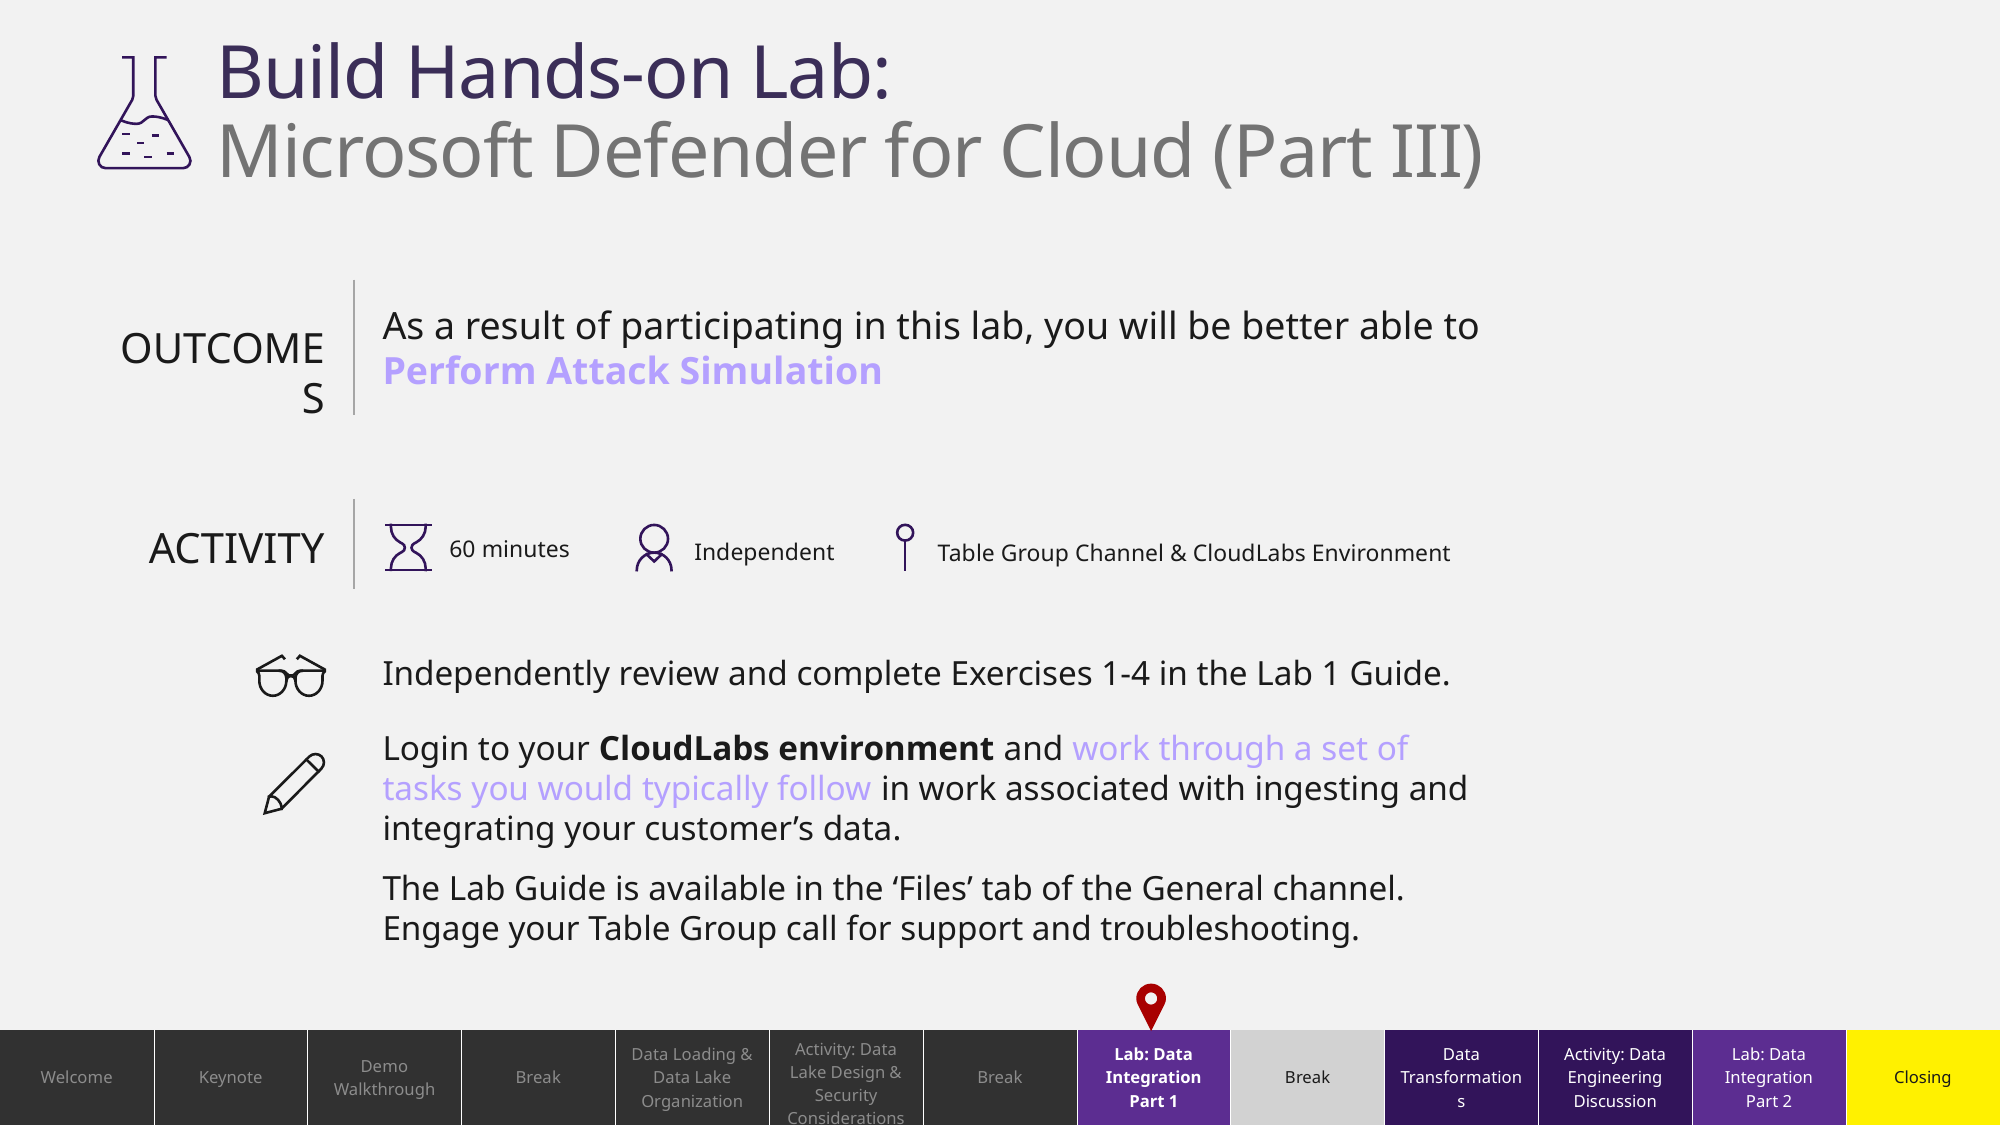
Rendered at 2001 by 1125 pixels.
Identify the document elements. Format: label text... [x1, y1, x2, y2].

table_header Lab: Data Integration Part 2 [1693, 1030, 1846, 1125]
title Build Hands-on Lab: Microsoft Defender for Cloud (Part III) [216, 33, 1987, 194]
text_box [385, 525, 431, 570]
table_header Activity: Data Engineering Discussion [1539, 1030, 1692, 1125]
text_box As a result of participating in this lab, you will be better able to Perform Attack Simulation [367, 294, 1502, 400]
table_header Break [1231, 1030, 1384, 1125]
table_header Data Loading & Data Lake Organization [616, 1030, 769, 1125]
text_box Table Group Channel & CloudLabs Environment [937, 538, 1486, 567]
table_header Demo Walkthrough [308, 1030, 461, 1125]
table_header Closing [1847, 1030, 2000, 1125]
table_header Keynote [155, 1030, 307, 1125]
text_box [897, 524, 914, 570]
table_header Lab: Data Integration Part 1 [1078, 1030, 1230, 1125]
table_header Break [924, 1030, 1077, 1125]
table_header Activity: Data Lake Design & Security Considerations [770, 1030, 923, 1125]
text_box [264, 754, 324, 814]
table_header Welcome [0, 1030, 154, 1125]
text_box Independently review and complete Exercises 1-4 in the Lab 1 Guide. [367, 645, 1502, 700]
text_box [257, 655, 325, 696]
text_box OUTCOMES [100, 322, 325, 423]
table_header Data Transformations [1385, 1030, 1538, 1125]
text_box [98, 57, 191, 169]
text_box [636, 524, 672, 571]
text_box Login to your CloudLabs environment and work through a set of tasks you would typically follow in work associated with ingesting and integrating your customer’s data. The Lab Guide is available in the ‘Files’ tab of the General channel. Engage your Table Group call for support and troubleshooting. [367, 720, 1502, 955]
text_box ACTIVITY [108, 522, 325, 573]
table_header Break [462, 1030, 615, 1125]
text_box Independent [694, 537, 878, 565]
text_box [1137, 984, 1165, 1029]
text_box 60 minutes [431, 534, 588, 563]
